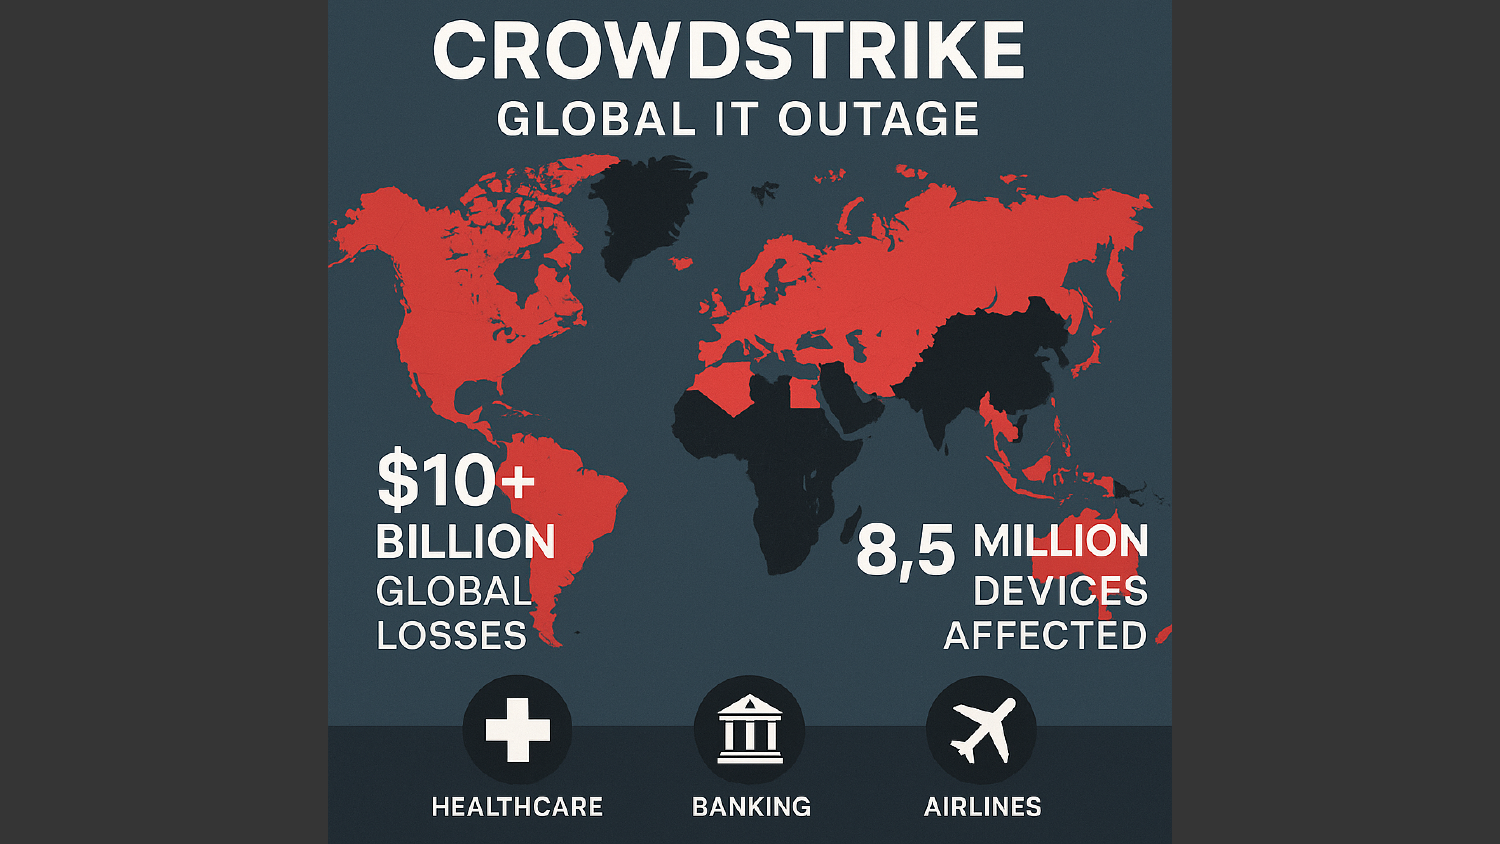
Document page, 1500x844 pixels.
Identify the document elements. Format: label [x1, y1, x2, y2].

picture [327, 0, 1173, 844]
